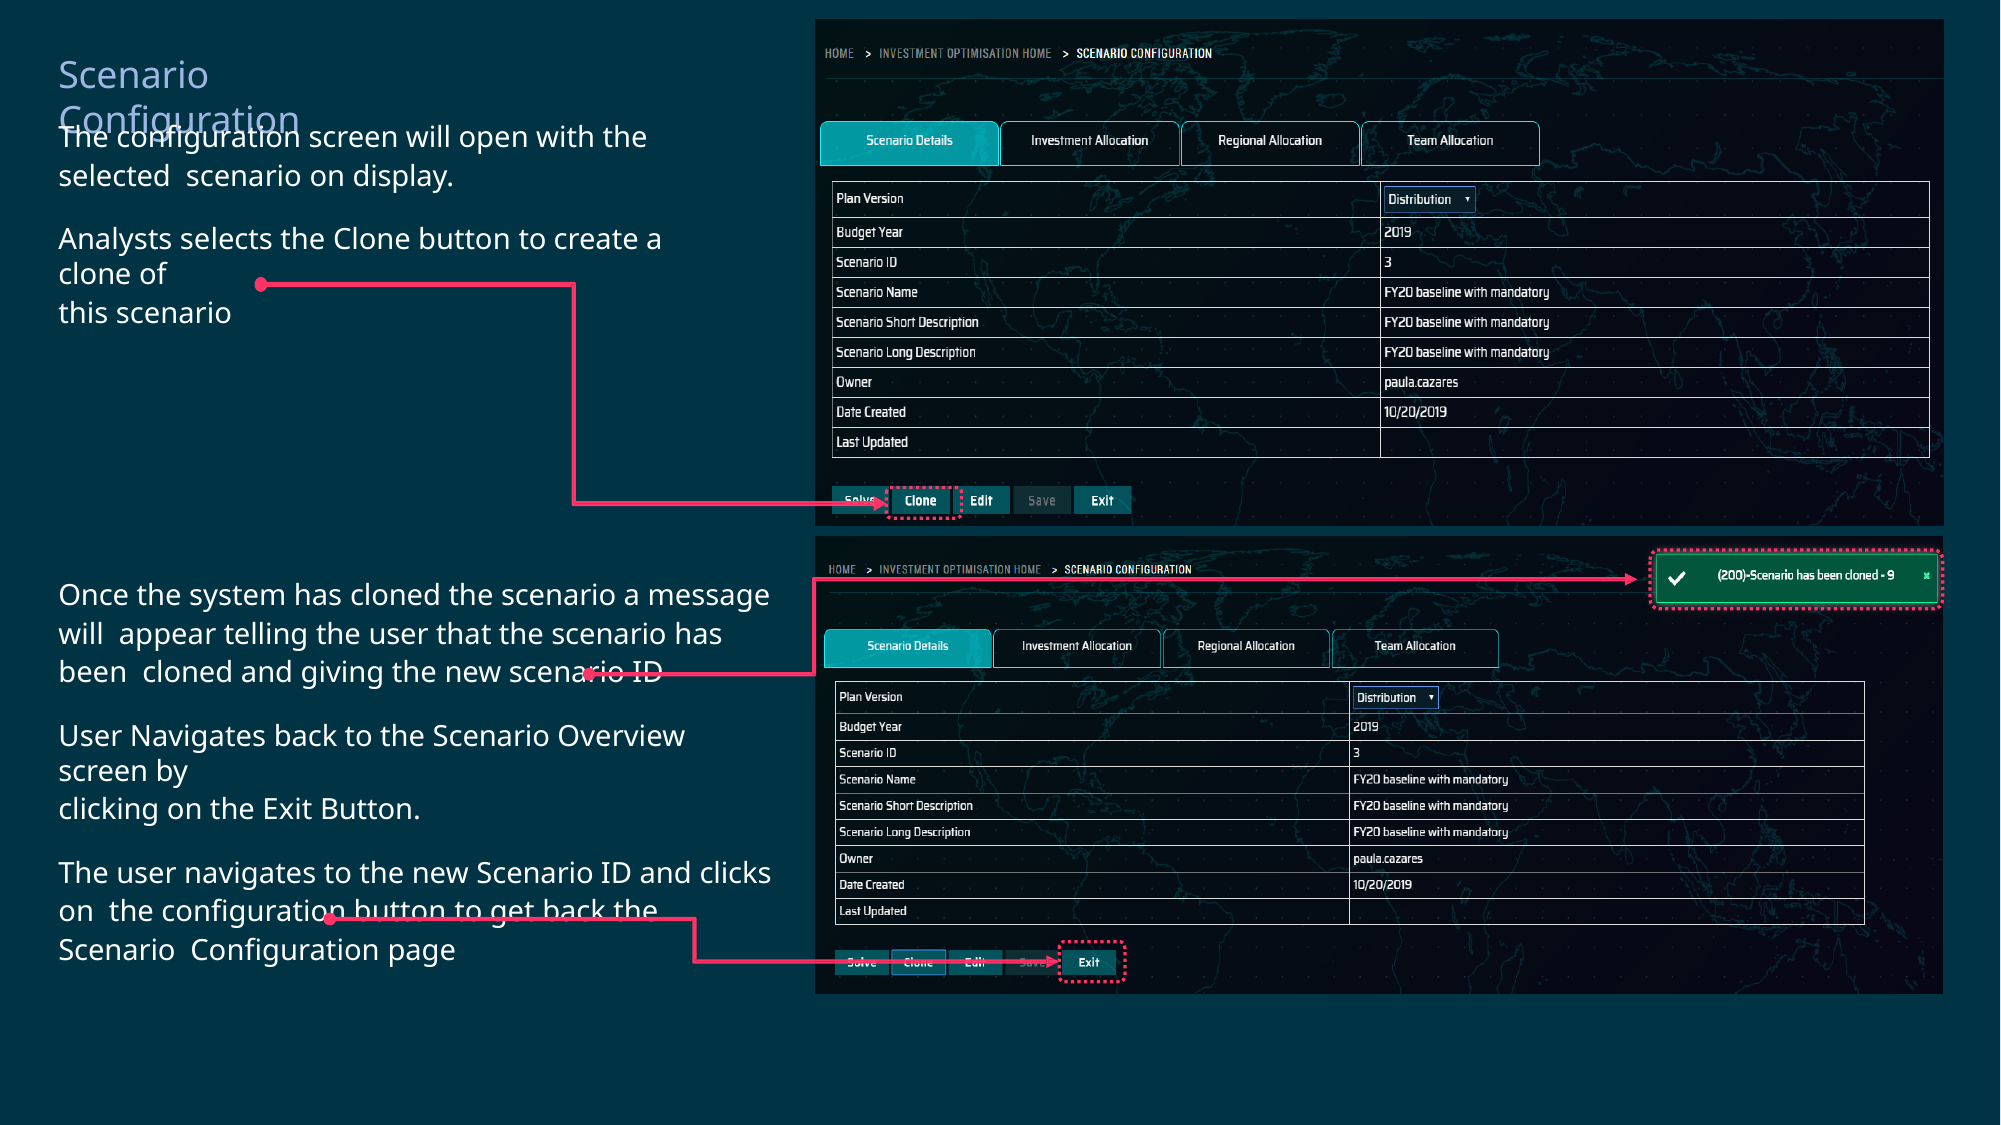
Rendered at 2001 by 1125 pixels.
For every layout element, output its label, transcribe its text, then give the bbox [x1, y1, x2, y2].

picture [815, 537, 1944, 993]
text_box [323, 912, 810, 964]
text_box [254, 276, 810, 507]
picture [815, 20, 1943, 525]
text_box The configuration screen will open with the selected scenario on display. Analysts selects the Clone button to create a clone of this scenario [56, 113, 744, 329]
text_box [582, 667, 810, 681]
title Scenario Configuration [56, 48, 440, 113]
text_box Once the system has cloned the scenario a message will appear telling the user that the scenario has been cloned and giving the new scenario ID User Navigates back to the Scenario Overview screen by clicking on the Exit Button. The user navigates to the new Scenario ID and clicks on the configuration button to get back the Scenario Configuration page [56, 571, 783, 966]
